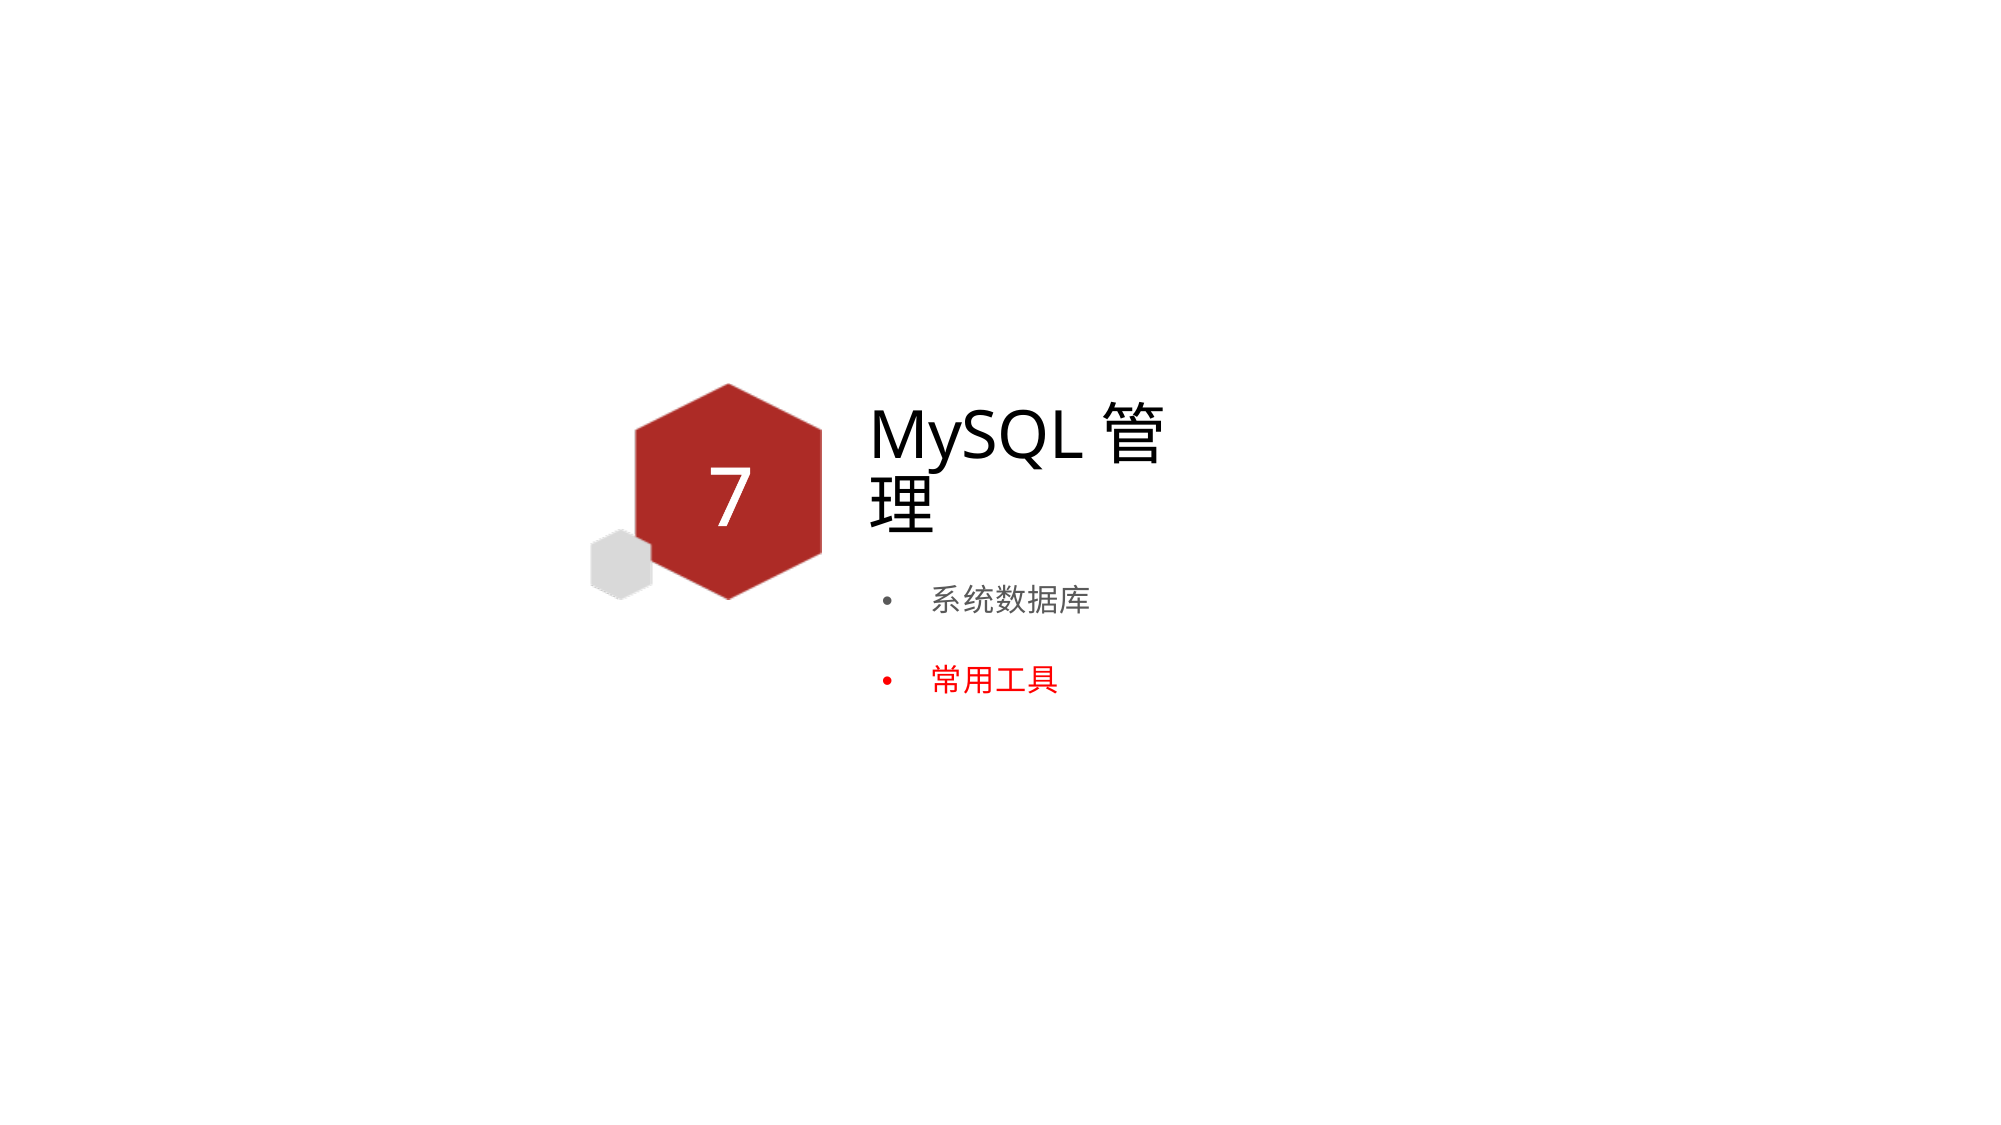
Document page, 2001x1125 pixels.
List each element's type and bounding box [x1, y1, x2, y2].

text_box [589, 383, 822, 600]
text_box [866, 400, 1226, 630]
